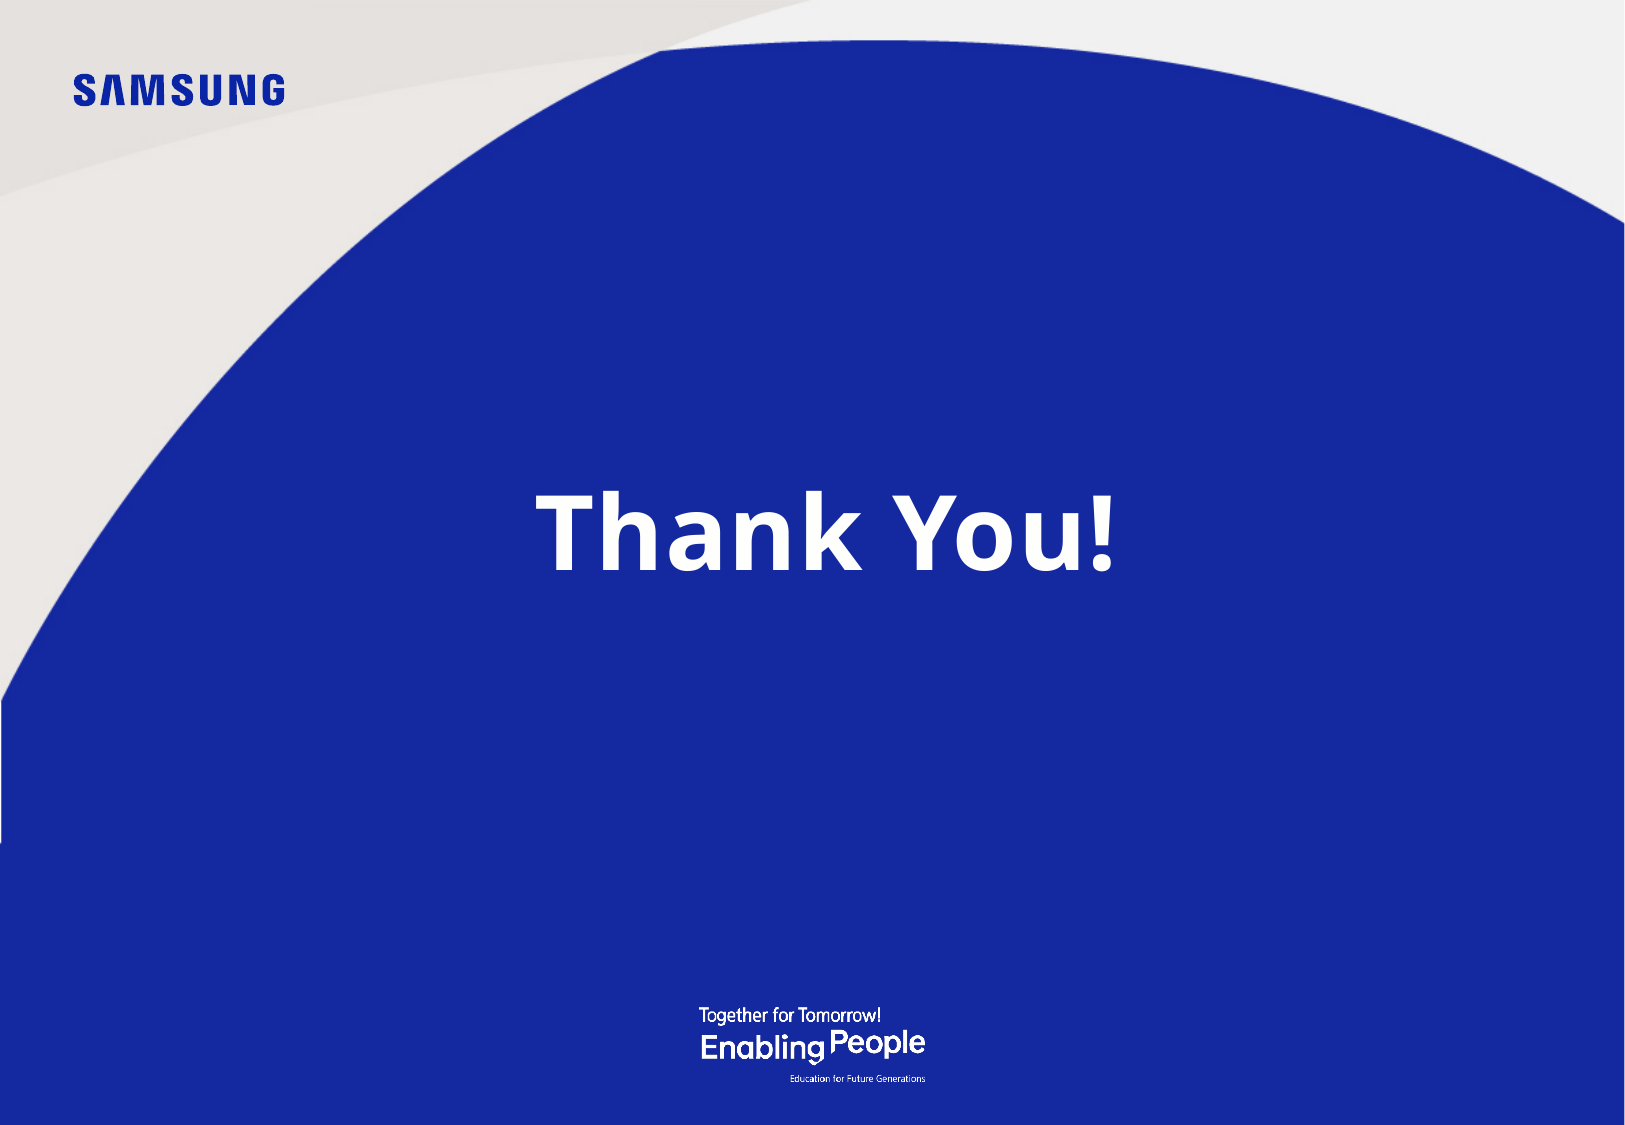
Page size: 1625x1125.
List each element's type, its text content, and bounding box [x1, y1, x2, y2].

text_box Thank You! [519, 459, 1231, 599]
picture [0, 0, 1625, 1125]
